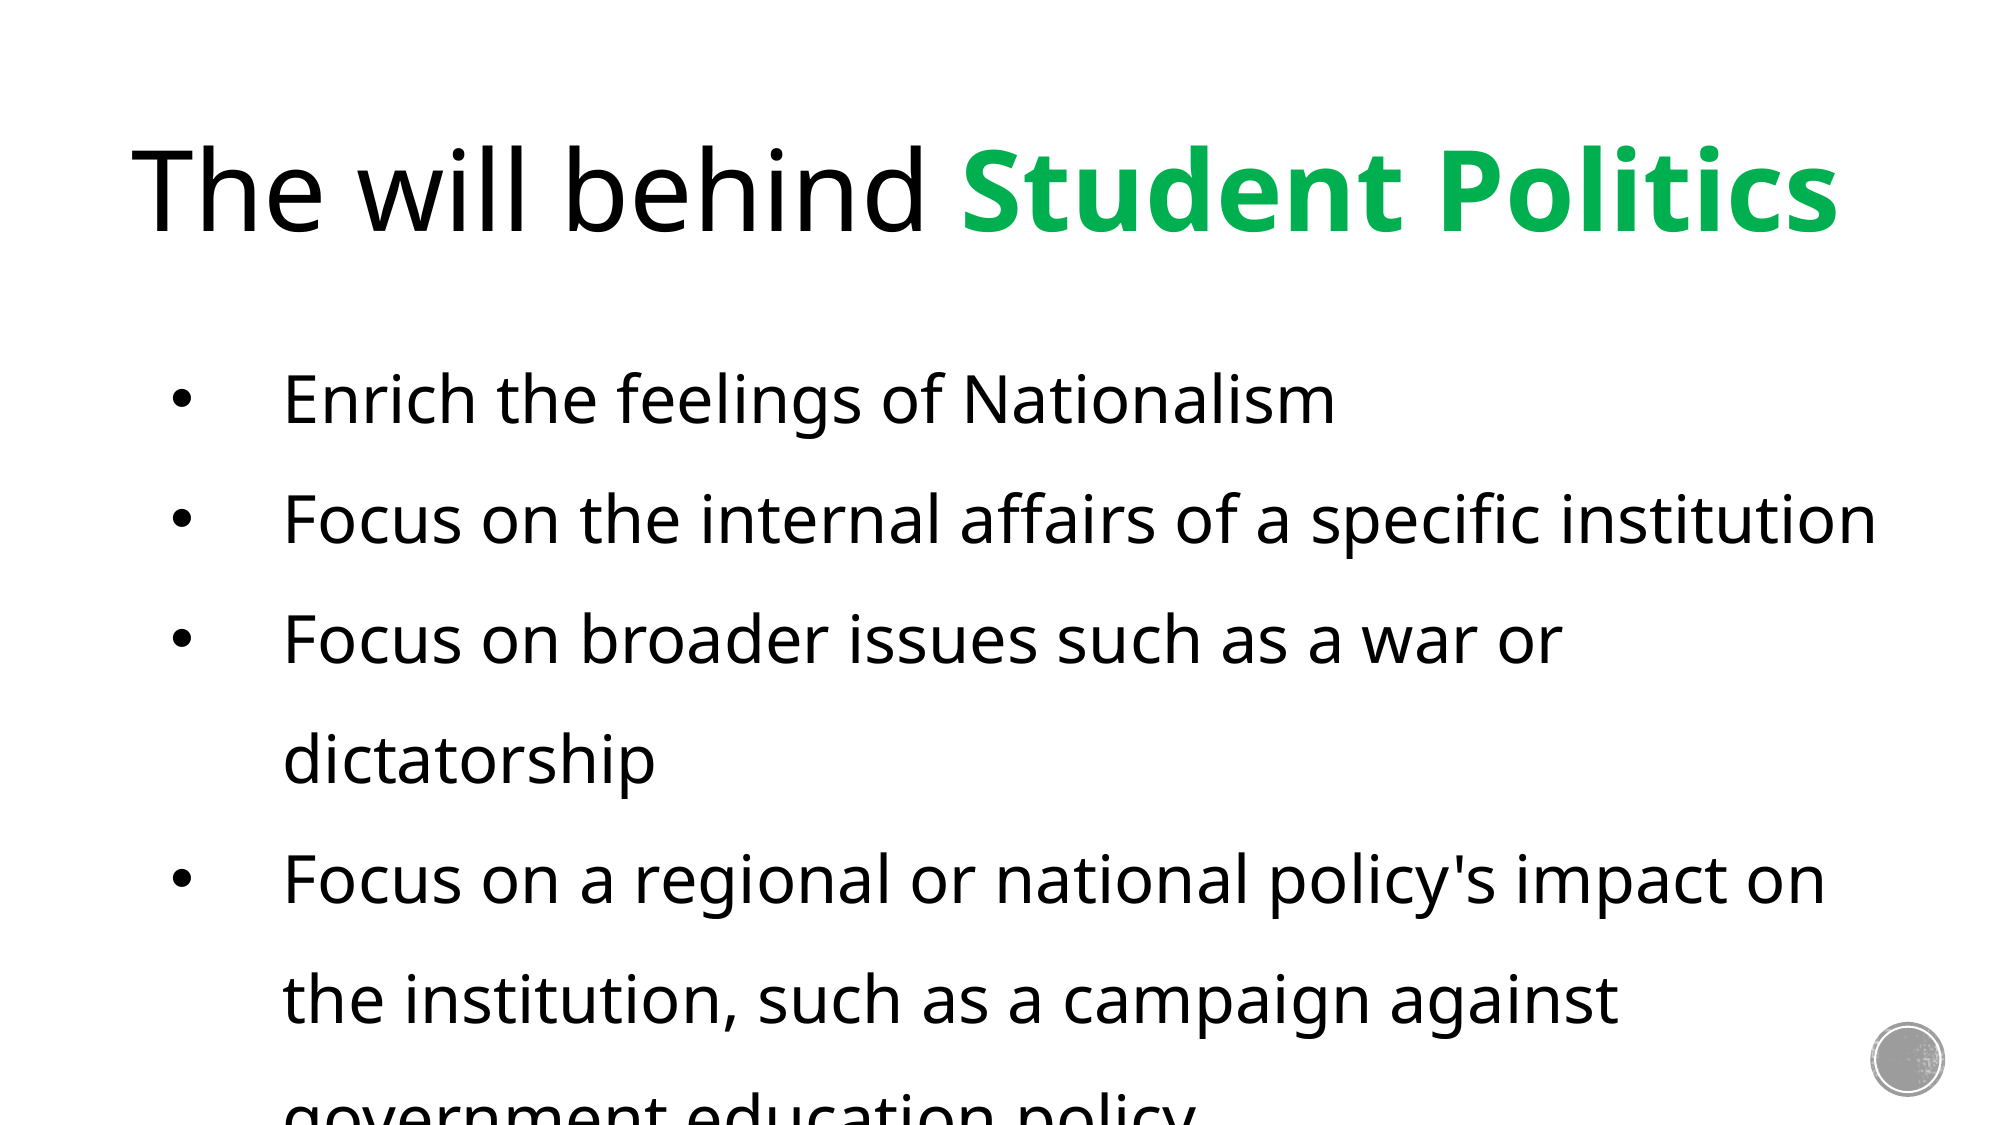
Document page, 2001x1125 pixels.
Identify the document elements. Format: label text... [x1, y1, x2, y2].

text_box Enrich the feelings of Nationalism Focus on the internal affairs of a specific institution Focus on broader issues such as a war or dictatorship Focus on a regional or national policy's impact on the institution, such as a campaign against government education policy. [155, 309, 1925, 1125]
text_box The will behind Student Politics [116, 111, 1856, 262]
